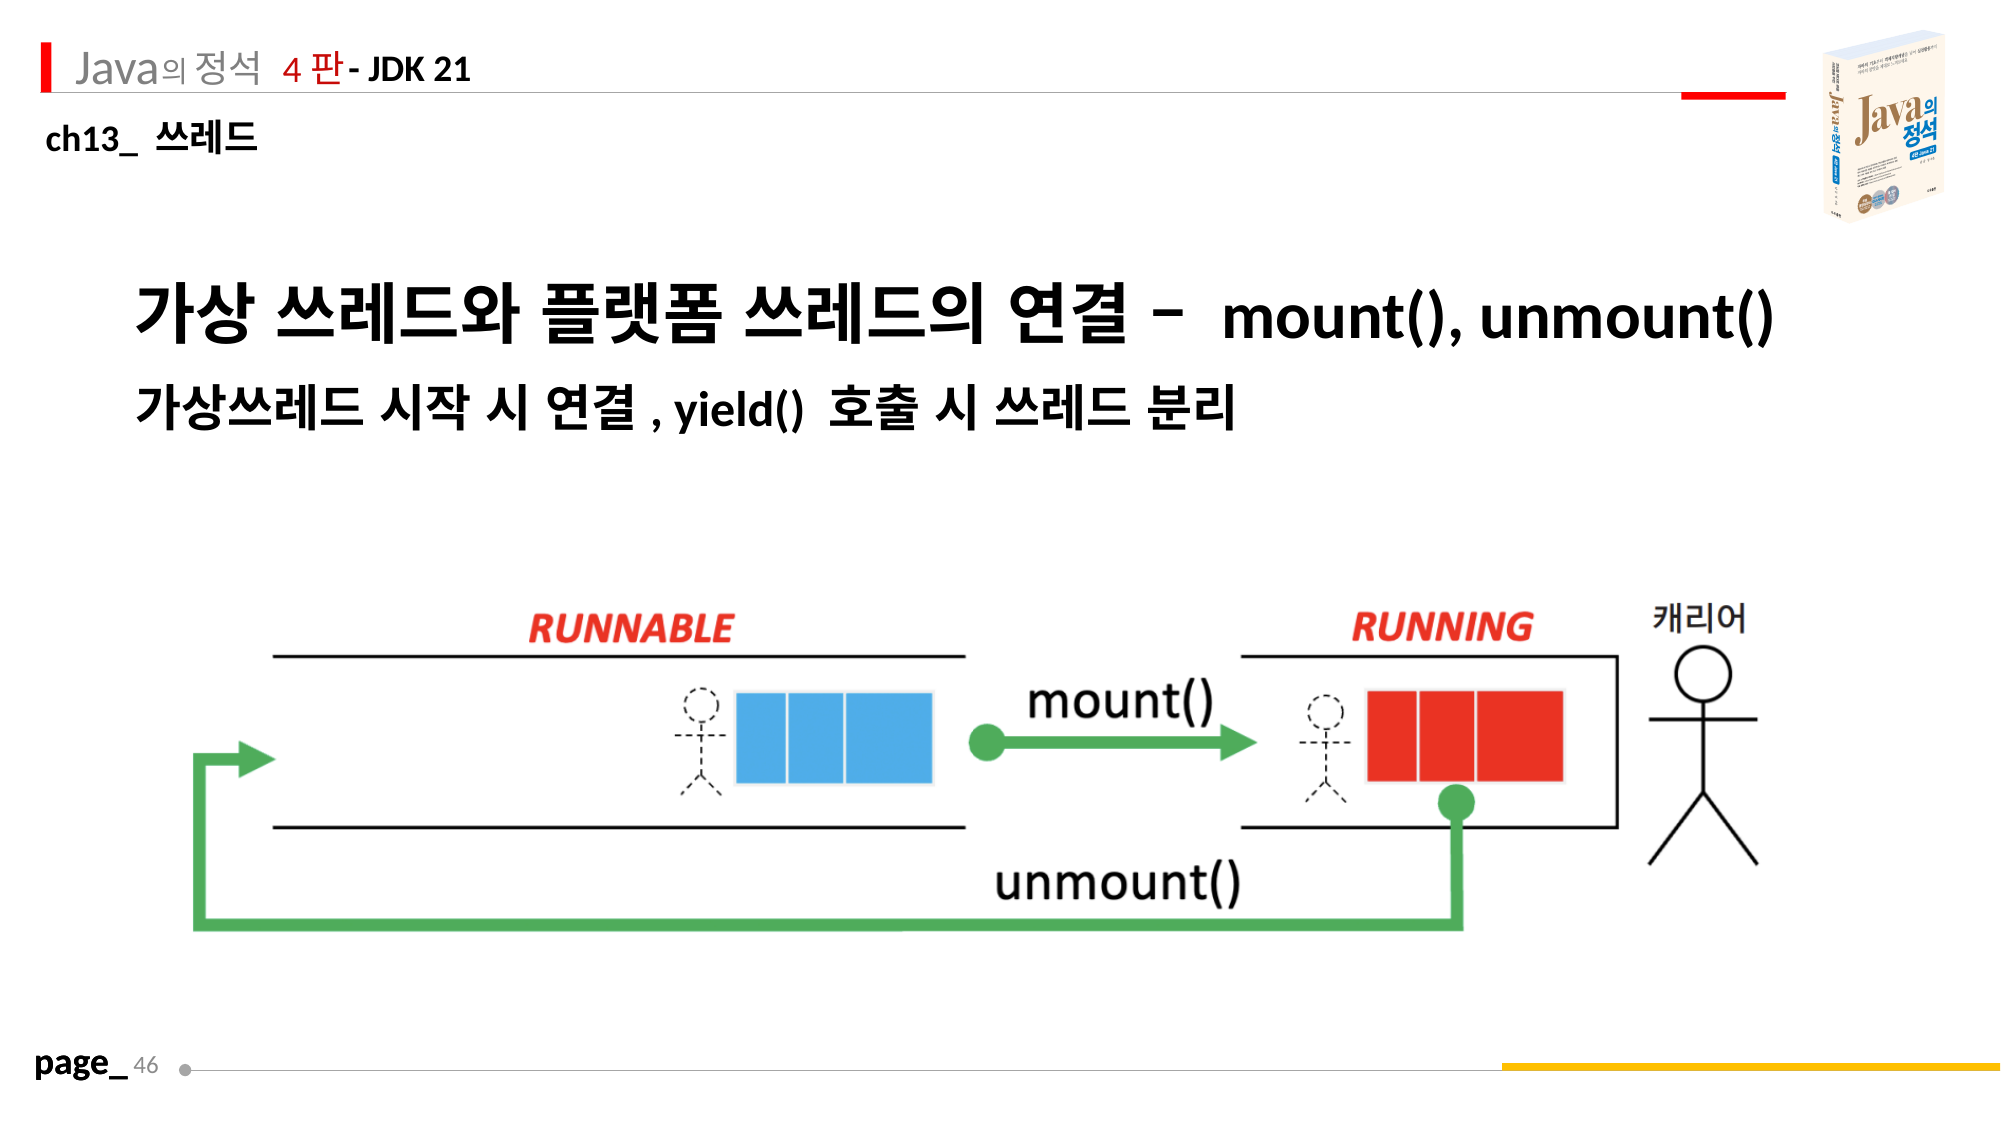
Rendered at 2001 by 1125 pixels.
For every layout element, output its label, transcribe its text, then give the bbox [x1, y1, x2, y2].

text_box 가상쓰레드 시작 시 연결, yield() 호출 시 쓰레드 분리 [121, 368, 1796, 444]
slide_number 46 [106, 1033, 174, 1094]
text_box page_ [19, 1030, 145, 1090]
text_box 가상 쓰레드와 플랫폼 쓰레드의 연결 – mount(), unmount() [119, 264, 1952, 359]
picture [137, 565, 1824, 952]
picture [1819, 26, 1950, 228]
